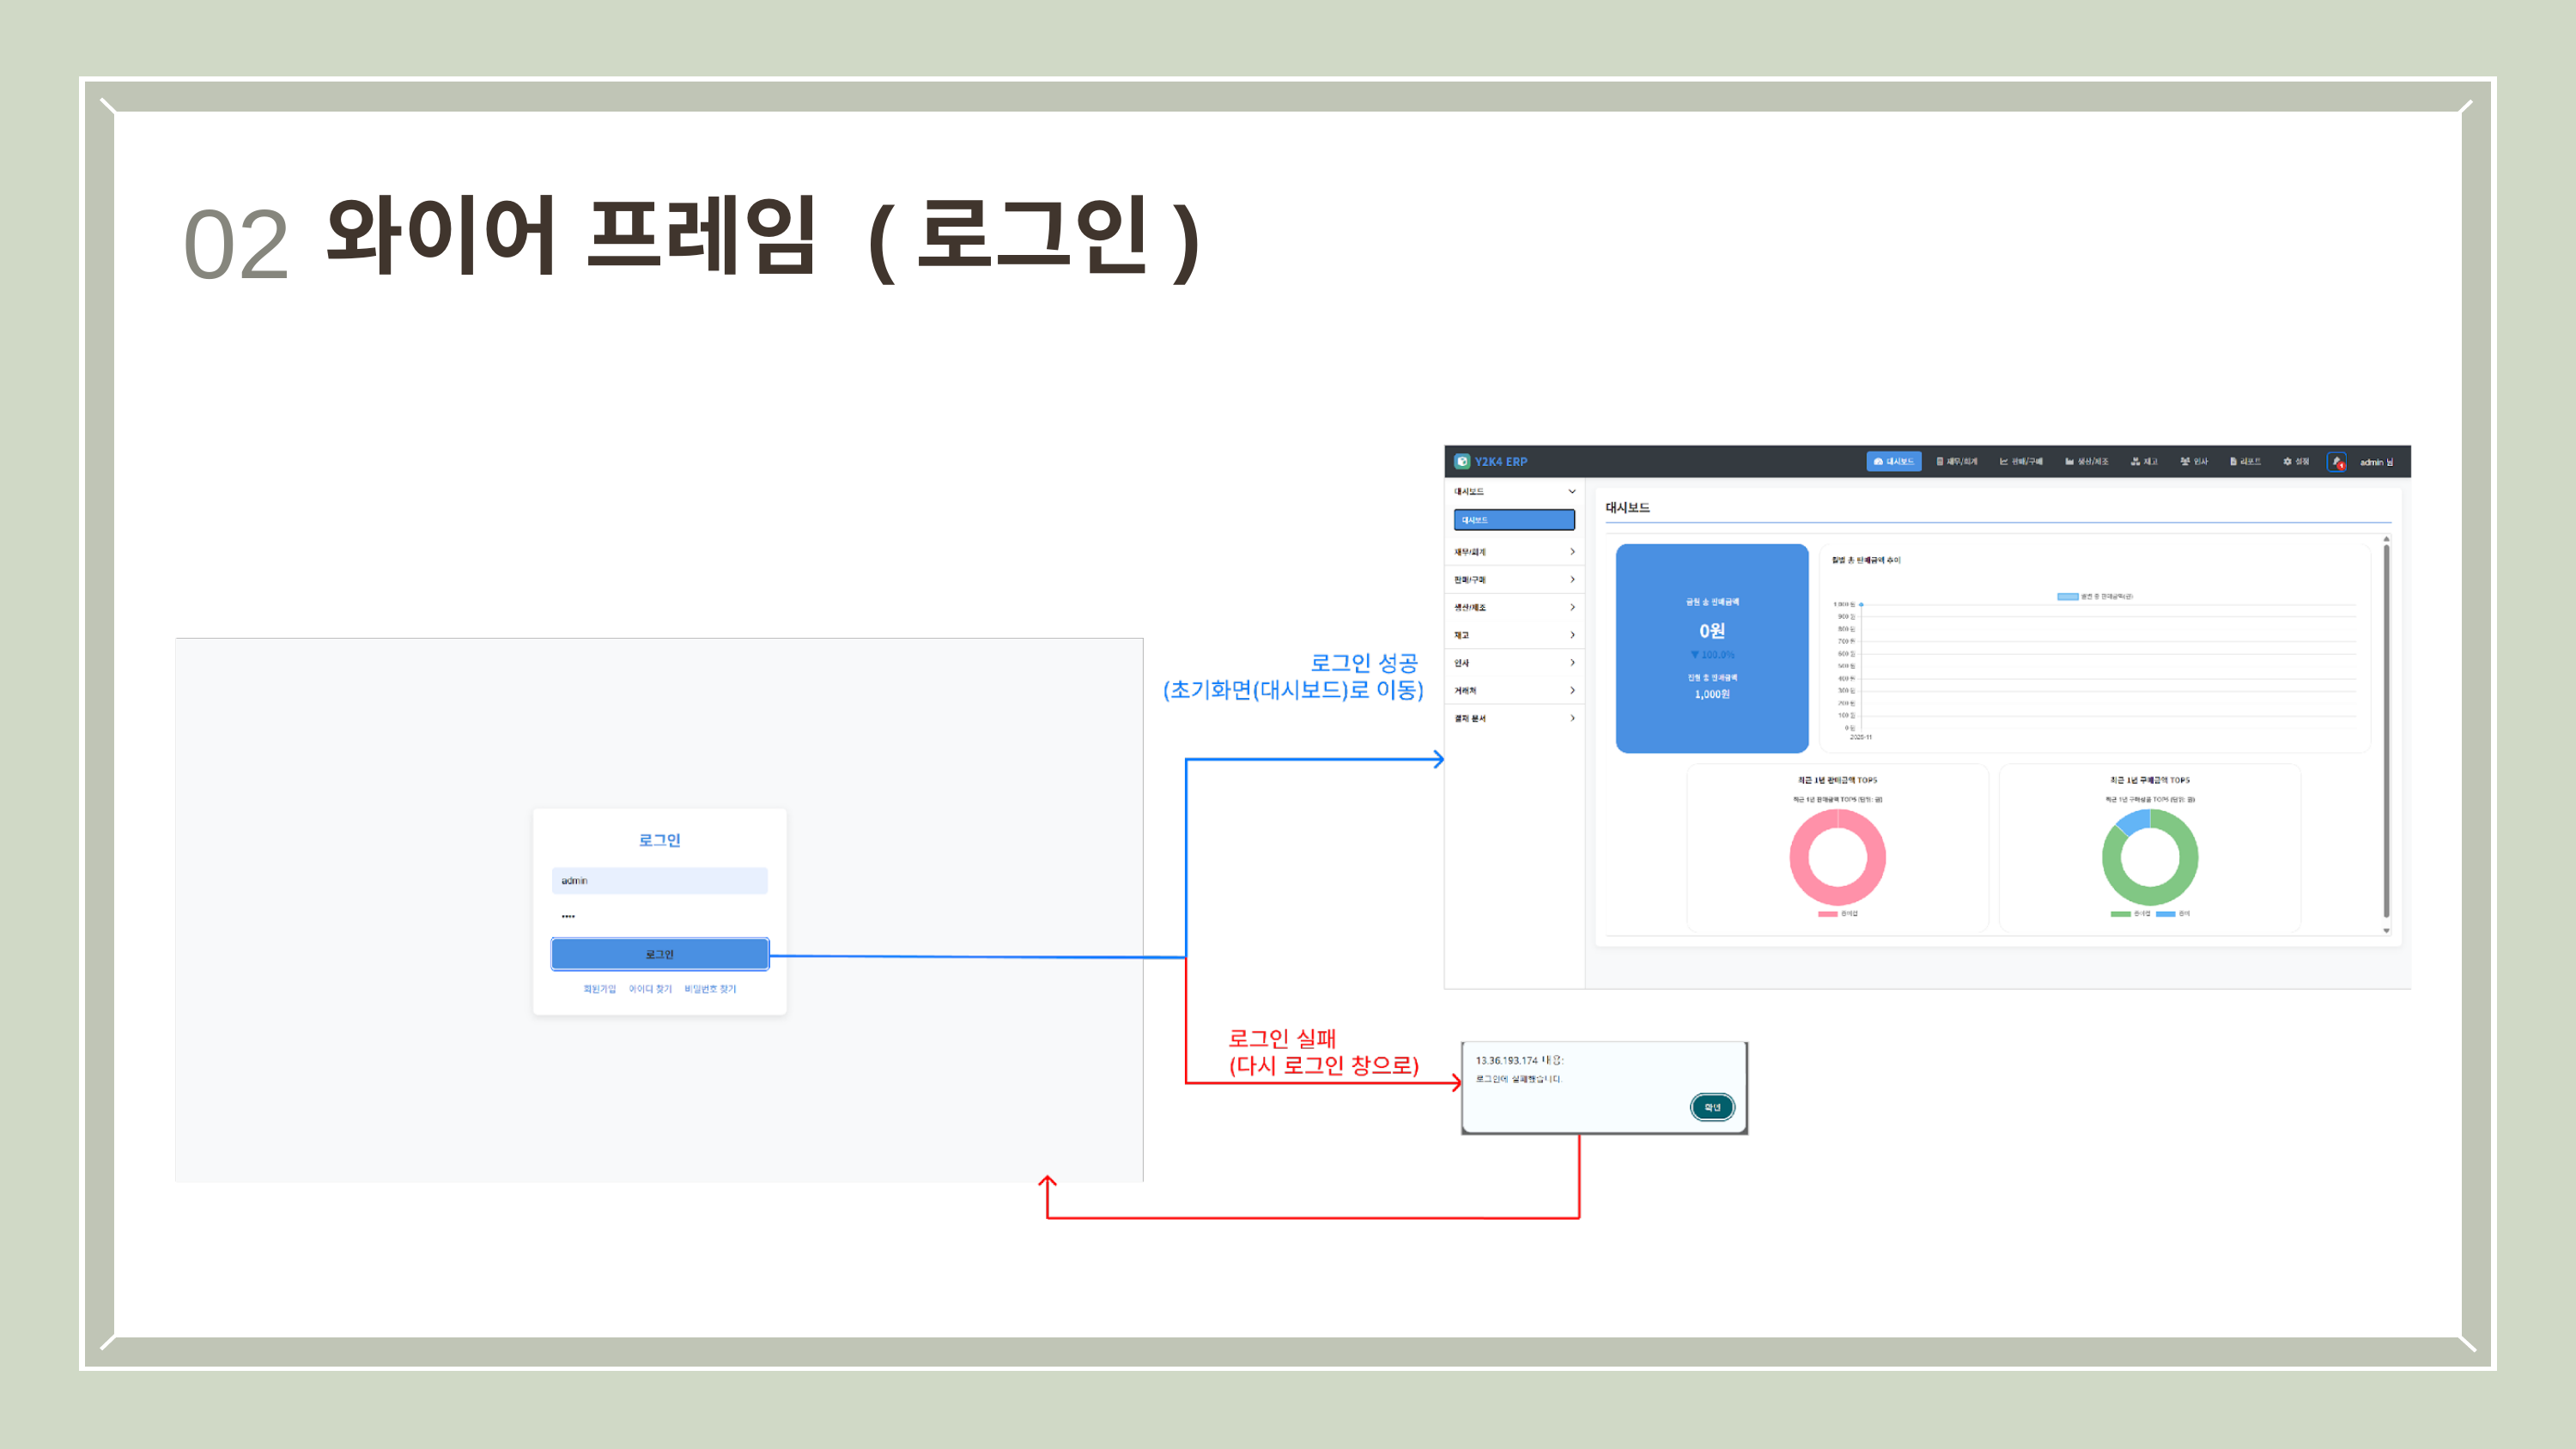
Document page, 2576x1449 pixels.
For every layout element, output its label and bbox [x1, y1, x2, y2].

text_box [78, 51, 2497, 1372]
picture [138, 415, 2438, 1220]
